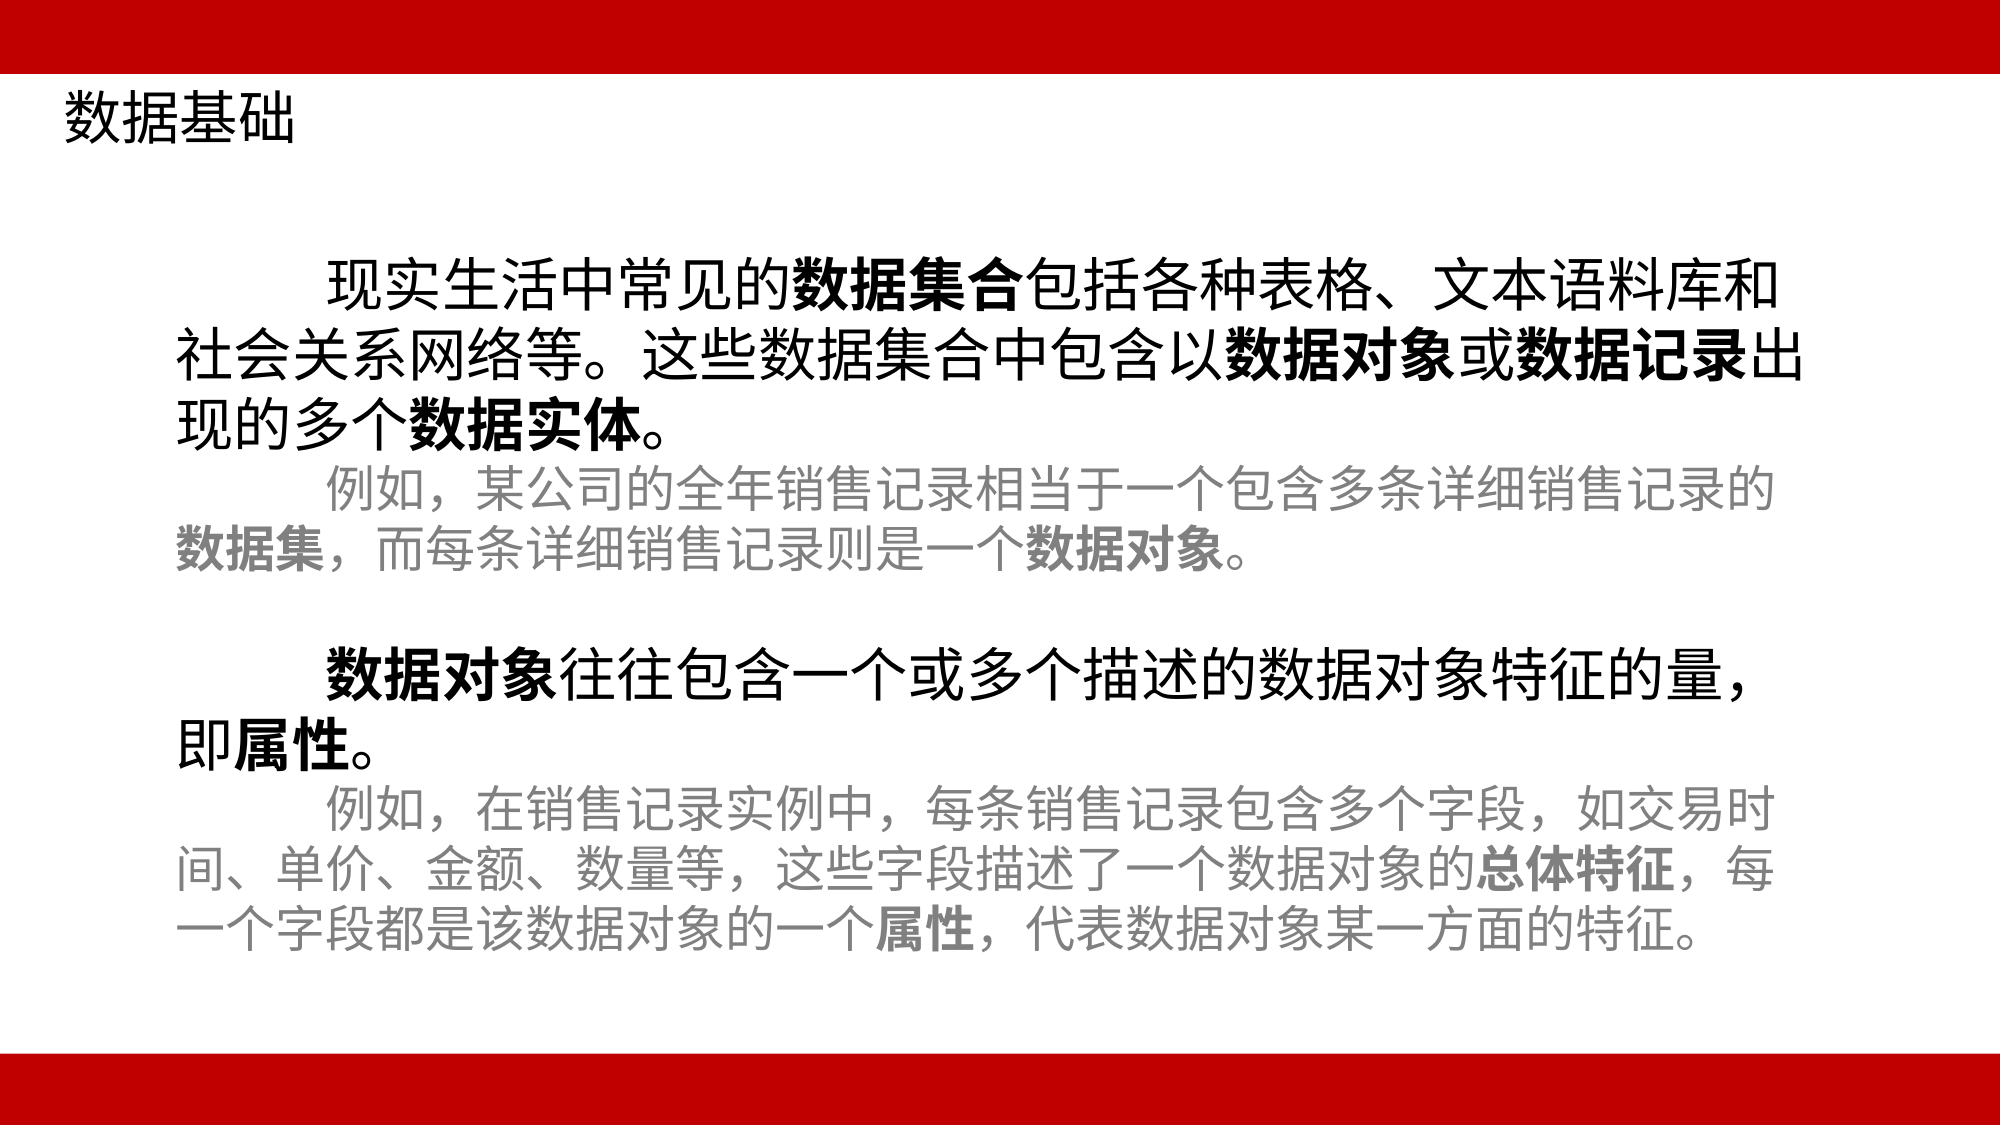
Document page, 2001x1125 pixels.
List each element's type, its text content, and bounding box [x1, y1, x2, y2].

text_box [0, 0, 2000, 75]
text_box [0, 1053, 2000, 1125]
text_box 现实生活中常见的数据集合包括各种表格、文本语料库和社会关系网络等。这些数据集合中包含以数据对象或数据记录出现的多个数据实体。 例如，某公司的全年销售记录相当于一个包含多条详细销售记录的数据集，而每条详细销售记录则是一个数据对象。 数据对象往往包含一个或多个描述的数据对象特征的量，即属性。 例如，在销售记录实例中，每条销售记录包含多个字段，如交易时间、单价、金额、数量等，这些字段描述了一个数据对象的总体特征，每一个字段都是该数据对象的一个属性，代表数据对象某一方面的特征。 [160, 240, 1839, 966]
text_box 数据基础 [48, 75, 312, 159]
